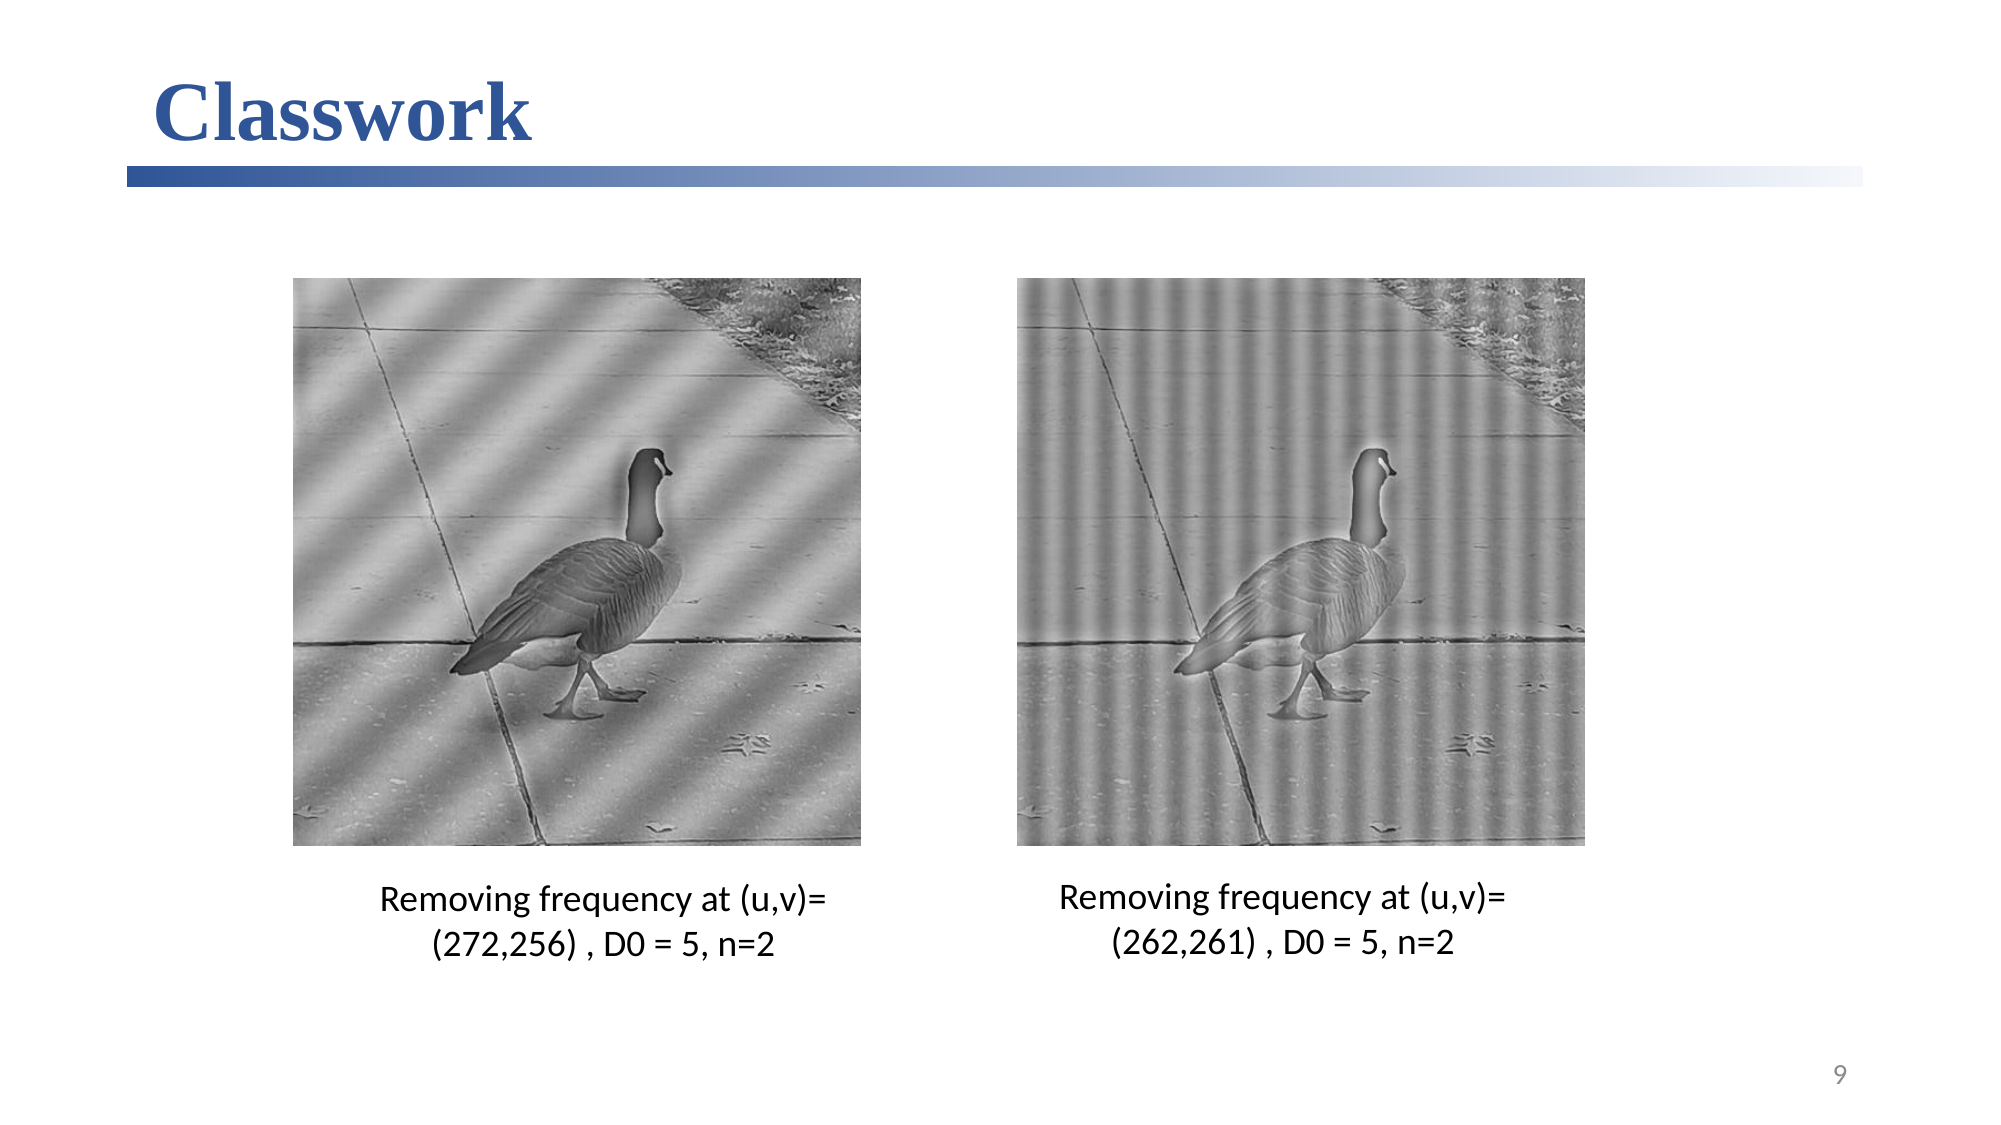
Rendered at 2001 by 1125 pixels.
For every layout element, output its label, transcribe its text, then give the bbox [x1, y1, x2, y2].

picture [1017, 278, 1585, 846]
text_box Removing frequency at (u,v)= (272,256) , D0 = 5, n=2 [346, 866, 861, 972]
title Classwork [137, 59, 1863, 167]
picture [293, 278, 861, 846]
text_box Removing frequency at (u,v)= (262,261) , D0 = 5, n=2 [1031, 864, 1534, 969]
slide_number 9 [1412, 1042, 1863, 1103]
